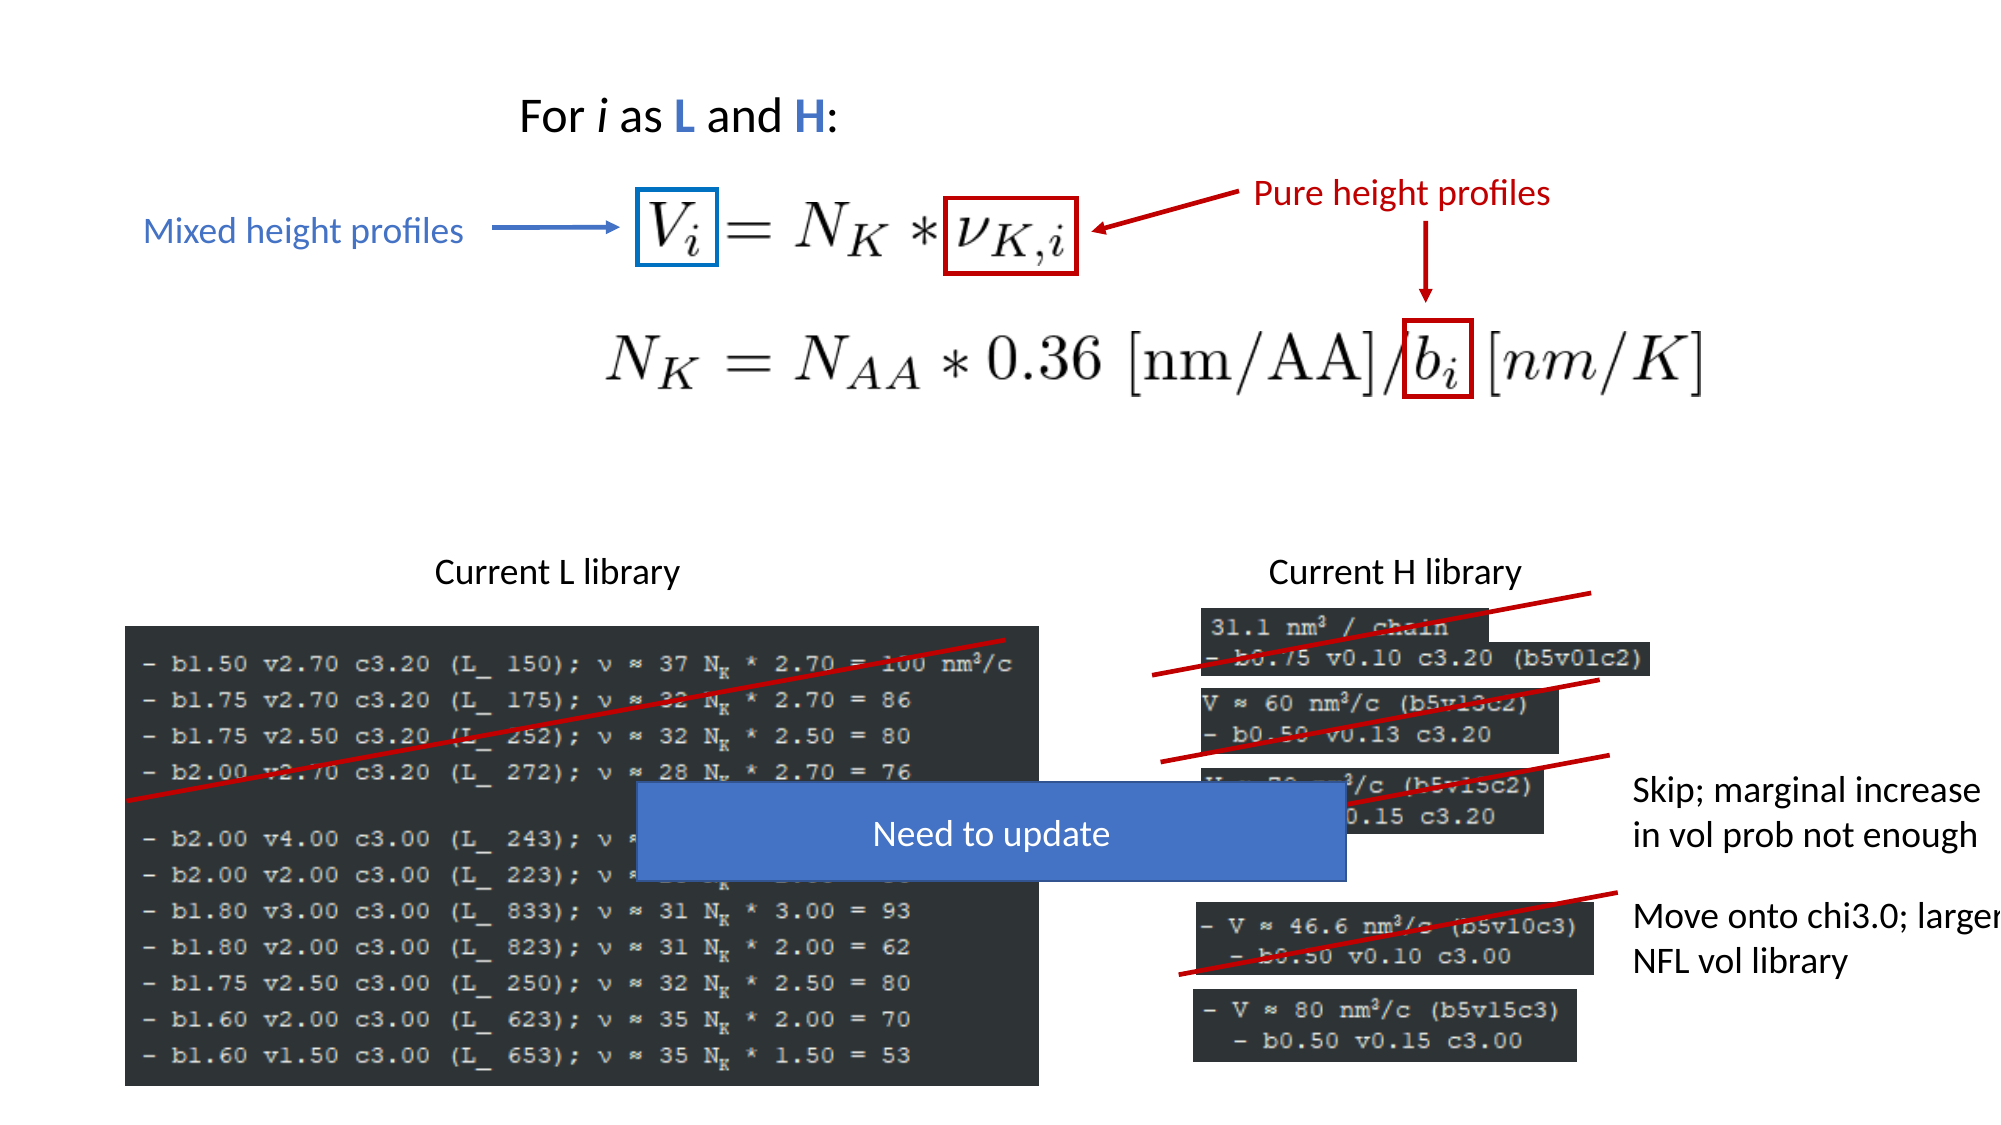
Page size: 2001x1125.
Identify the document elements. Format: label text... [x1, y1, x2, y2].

picture [125, 626, 1039, 1086]
text_box Skip; marginal increase in vol prob not enough [1617, 757, 2000, 863]
picture [649, 202, 1065, 266]
text_box Current H library [1075, 539, 1716, 600]
text_box Pure height profiles [1238, 161, 1613, 221]
text_box Current L library [237, 539, 878, 600]
picture [605, 331, 1701, 397]
text_box Mixed height profiles [114, 198, 488, 259]
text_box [1091, 191, 1239, 232]
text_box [126, 639, 1006, 801]
text_box [636, 188, 718, 266]
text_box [1178, 892, 1618, 975]
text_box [1170, 755, 1610, 838]
text_box [944, 197, 1078, 275]
text_box Move onto chi3.0; larger NFL vol library [1617, 883, 2000, 989]
text_box Need to update [1039, 781, 1347, 882]
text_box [1160, 679, 1600, 763]
text_box For i as L and H: [504, 75, 946, 150]
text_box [1152, 592, 1592, 676]
picture [1592, 642, 1650, 676]
picture [1193, 989, 1577, 1062]
text_box [1404, 320, 1473, 331]
